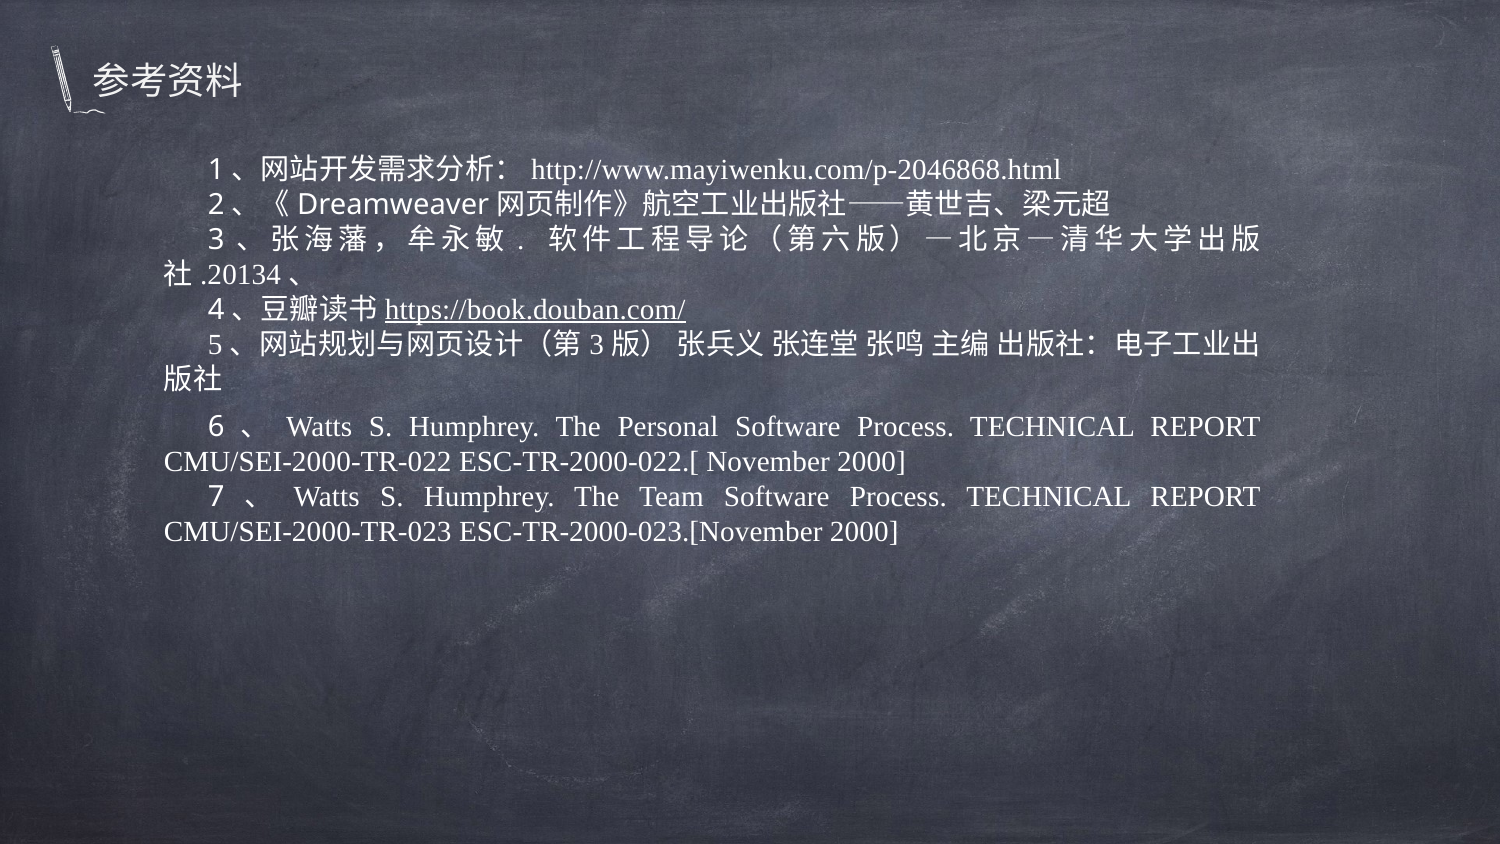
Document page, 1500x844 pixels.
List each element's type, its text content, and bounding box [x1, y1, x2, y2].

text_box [50, 45, 284, 114]
text_box 1、网站开发需求分析：http://www.mayiwenku.com/p-2046868.html 2、《Dreamweaver网页制作》航空工业出版社——黄世吉、梁元超 3、张海藩，牟永敏. 软件工程导论（第六版）—北京—清华大学出版社.20134、 4、豆瓣读书https://book.douban.com/ 5、网站规划与网页设计（第3版） 张兵义 张连堂 张鸣 主编 出版社：电子工业出版社 6、Watts S. Humphrey. The Personal Software Process. TECHNICAL REPORT CMU/SEI-2000-TR-022 ESC-TR-2000-022.[ November 2000] 7、Watts S. Humphrey. The Team Software Process. TECHNICAL REPORT CMU/SEI-2000-TR-023 ESC-TR-2000-023.[November 2000] [105, 142, 1276, 555]
picture [0, 0, 1500, 844]
